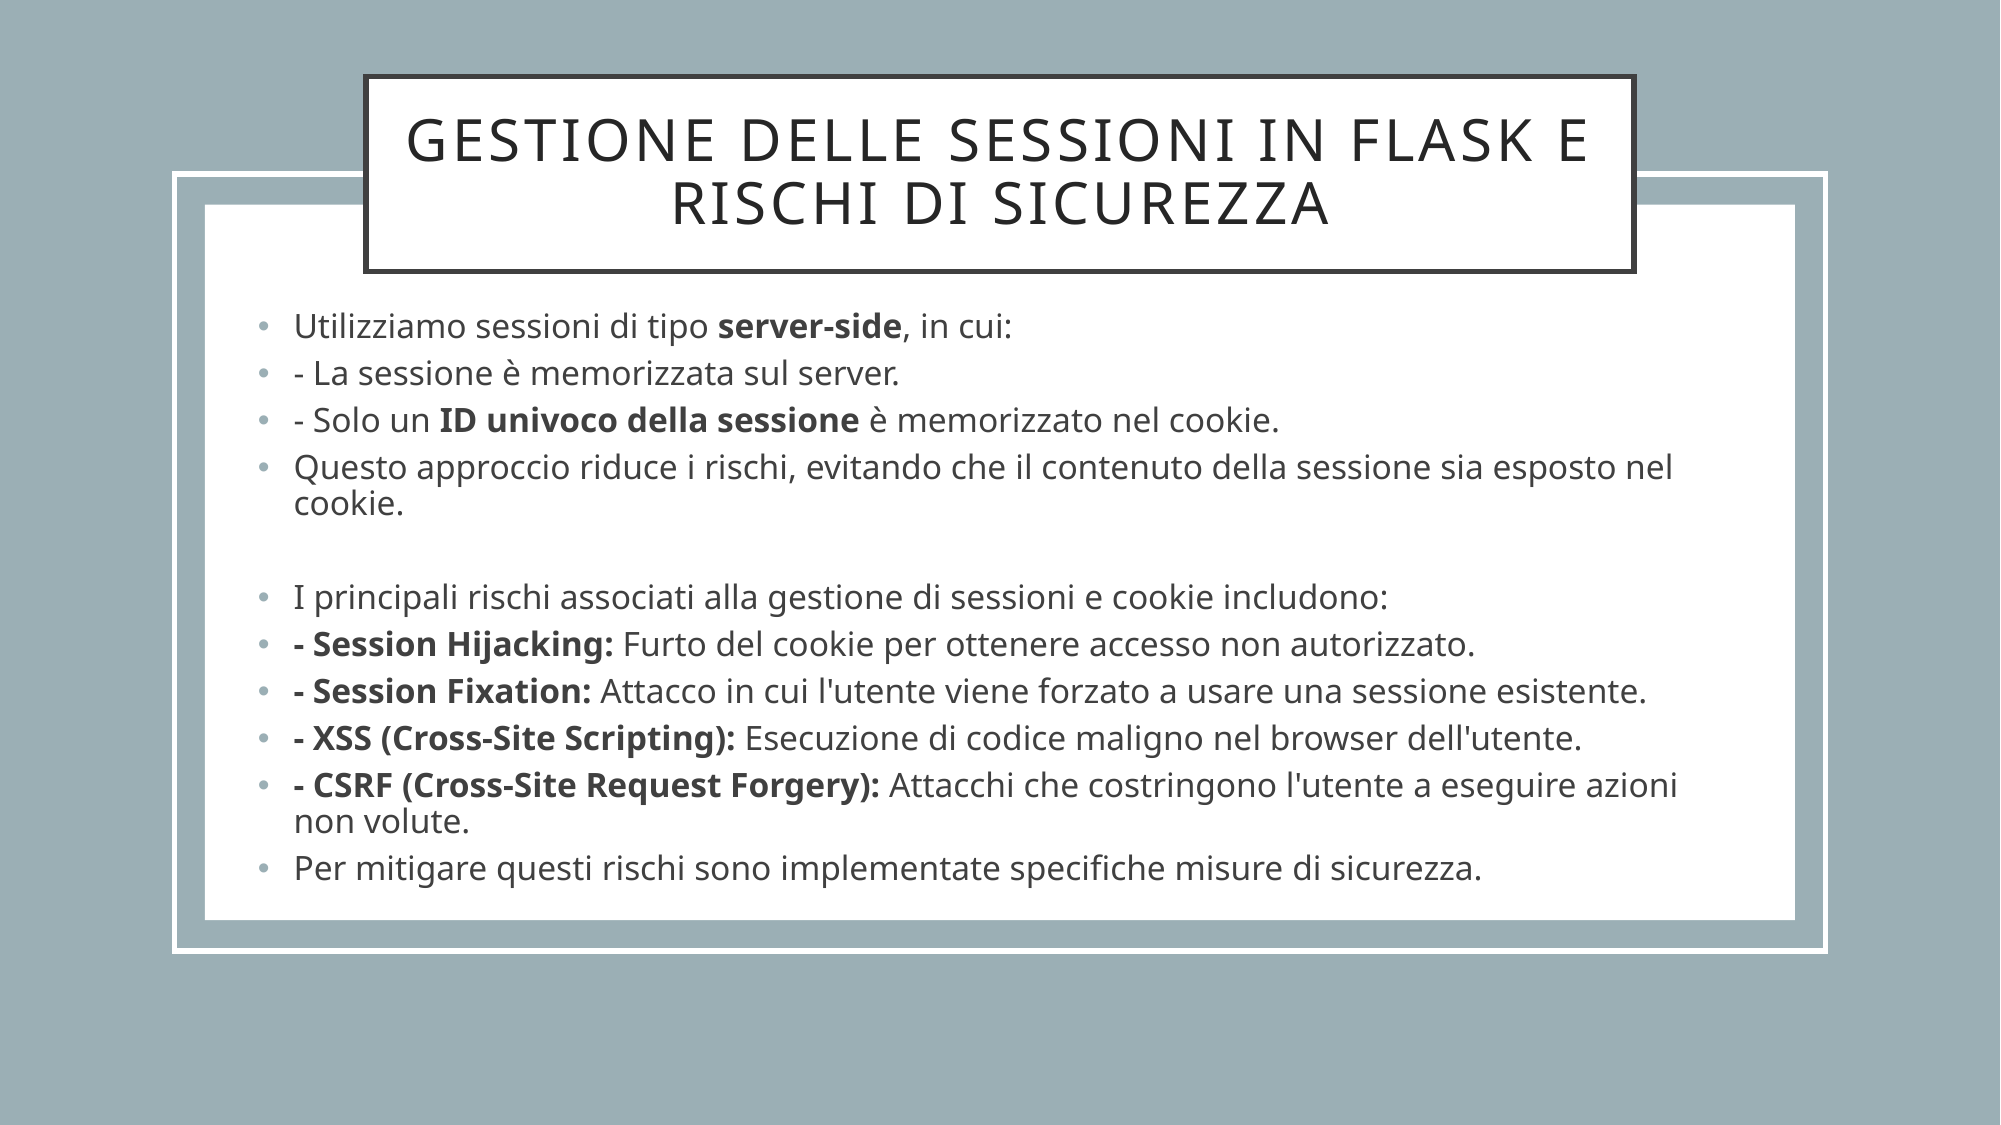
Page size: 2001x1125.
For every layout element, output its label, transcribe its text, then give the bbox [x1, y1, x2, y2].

text_box [0, 0, 2000, 1125]
title Gestione delle Sessioni in Flask e rischi di sicurezza [363, 74, 1637, 274]
list Utilizziamo sessioni di tipo server-side, in cui: - La sessione è memorizzata sul server. - Solo un ID univoco della sessione è memorizzato nel cookie. Questo approccio riduce i rischi, evitando che il contenuto della sessione sia esposto nel cookie. I principali rischi associati alla gestione di sessioni e cookie includono: - Session Hijacking: Furto del cookie per ottenere accesso non autorizzato. - Session Fixation: Attacco in cui l'utente viene forzato a usare una sessione esistente. - XSS (Cross-Site Scripting): Esecuzione di codice maligno nel browser dell'utente. - CSRF (Cross-Site Request Forgery): Attacchi che costringono l'utente a eseguire azioni non volute. Per mitigare questi rischi sono implementate specifiche misure di sicurezza. [243, 302, 1763, 899]
text_box [173, 173, 1827, 952]
